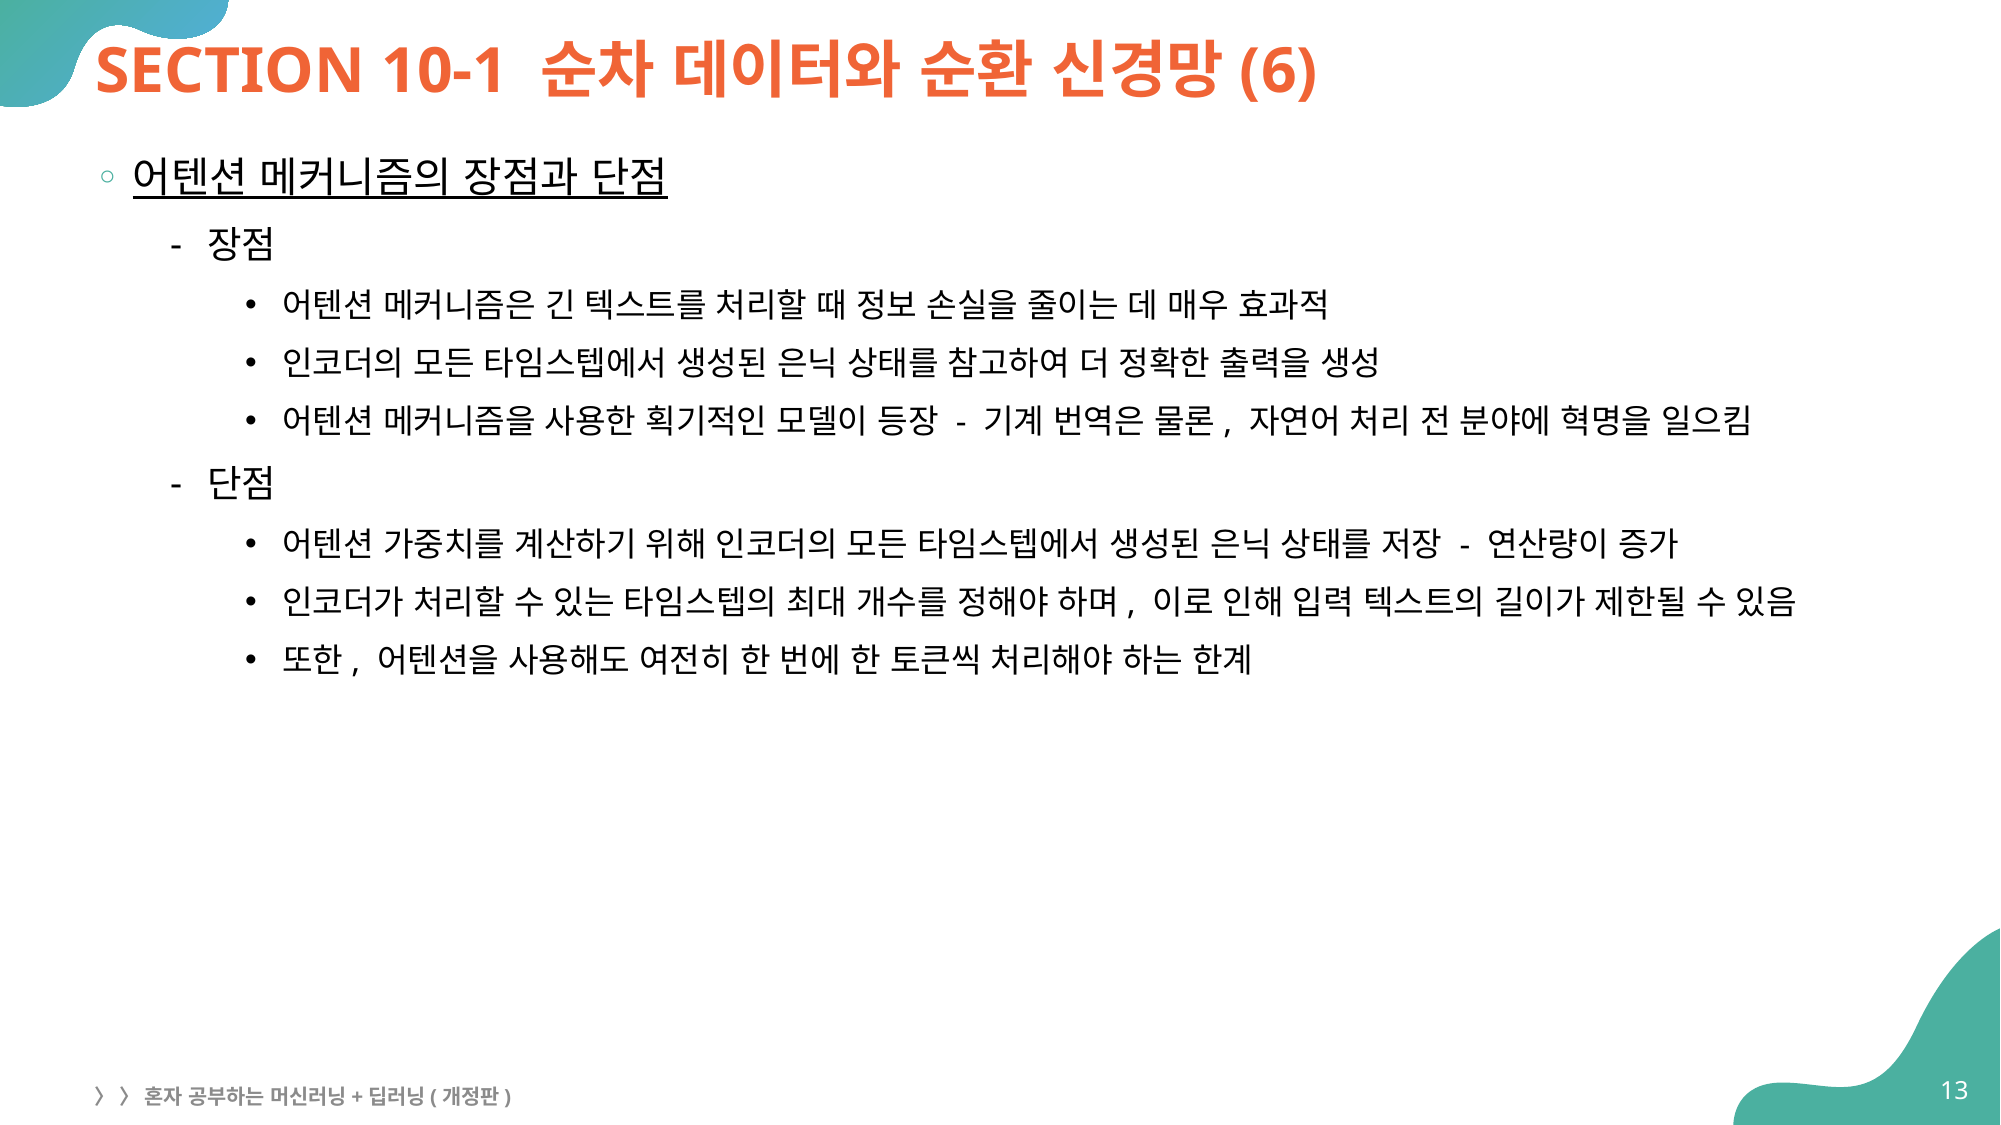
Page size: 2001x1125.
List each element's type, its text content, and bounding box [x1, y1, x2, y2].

slide_number 13 [1917, 1061, 1984, 1122]
title SECTION 10-1 순차 데이터와 순환 신경망(6) [79, 17, 1931, 128]
list 어텐션 메커니즘의 장점과 단점 장점 어텐션 메커니즘은 긴 텍스트를 처리할 때 정보 손실을 줄이는 데 매우 효과적 인코더의 모든 타임스텝에서 생성된 은닉 상태를 참고하여 더 정확한 출력을 생성 어텐션 메커니즘을 사용한 획기적인 모델이 등장 - 기계 번역은 물론, 자연어 처리 전 분야에 혁명을 일으킴 단점 어텐션 가중치를 계산하기 위해 인코더의 모든 타임스텝에서 생성된 은닉 상태를 저장 - 연산량이 증가 인코더가 처리할 수 있는 타임스텝의 최대 개수를 정해야 하며, 이로 인해 입력 텍스트의 길이가 제한될 수 있음 또한, 어텐션을 사용해도 여전히 한 번에 한 토큰씩 처리해야 하는 한계 [79, 133, 1964, 910]
footer 〉 〉 혼자 공부하는 머신러닝+딥러닝(개정판) [79, 1078, 755, 1114]
